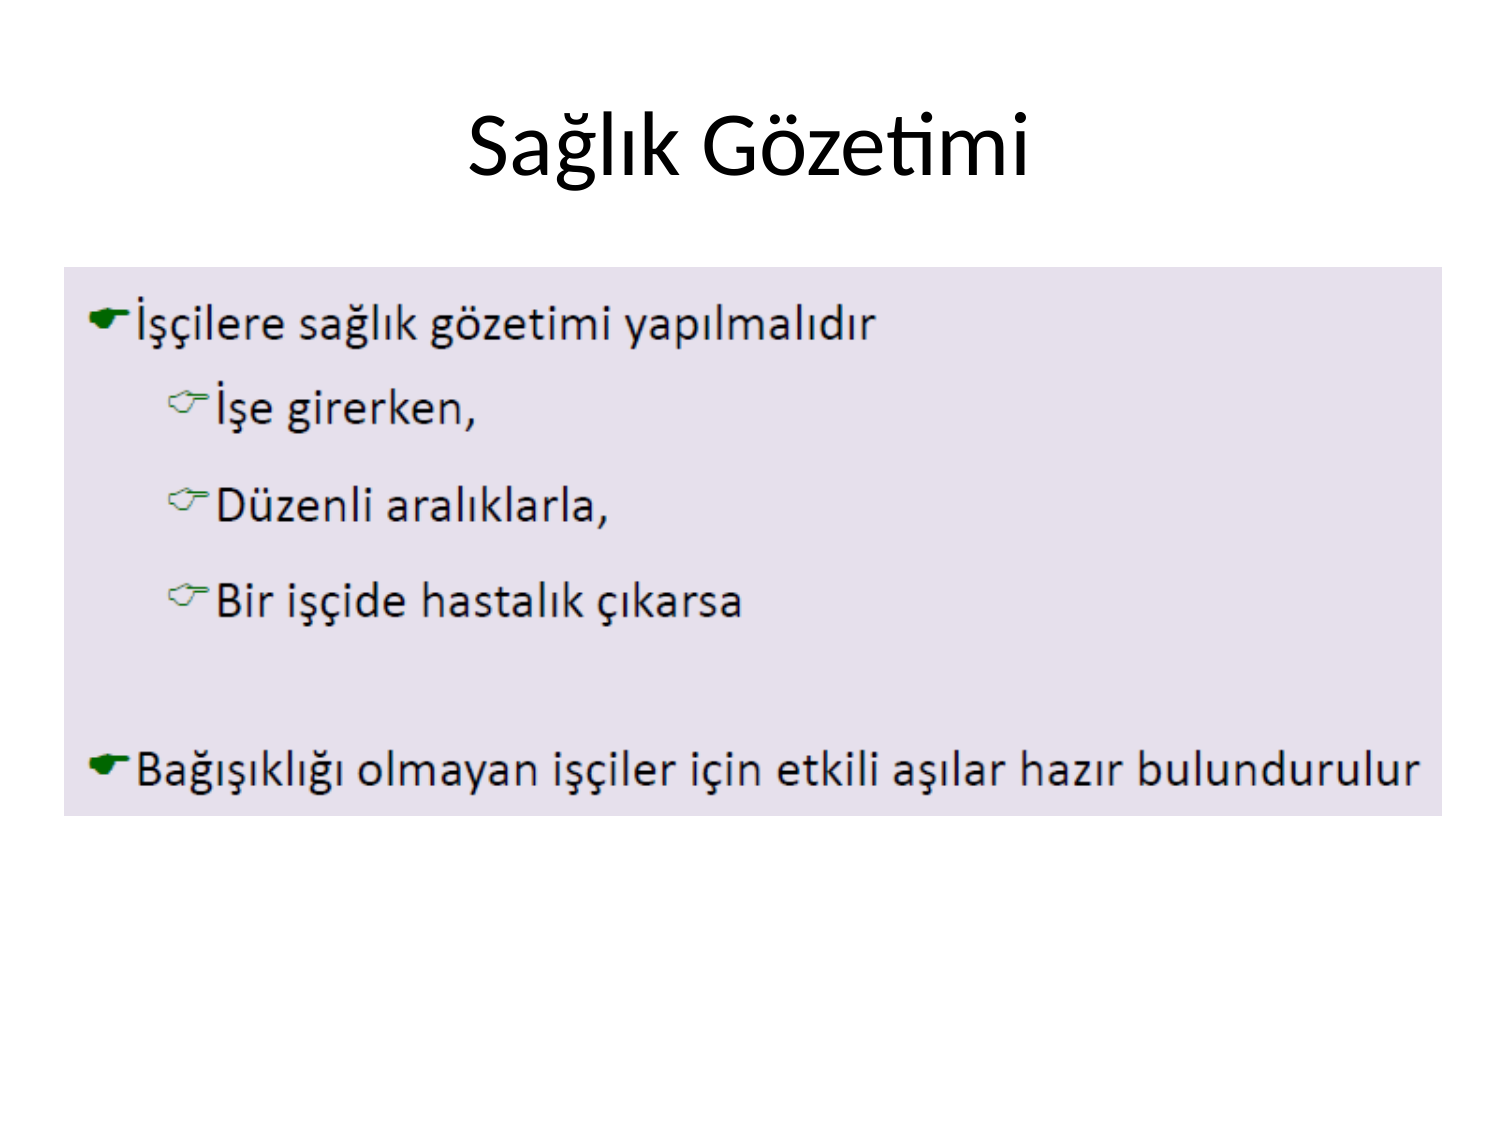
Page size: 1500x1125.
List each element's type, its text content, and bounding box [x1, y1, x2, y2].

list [64, 266, 1443, 816]
title Sağlık Gözetimi [75, 45, 1425, 233]
